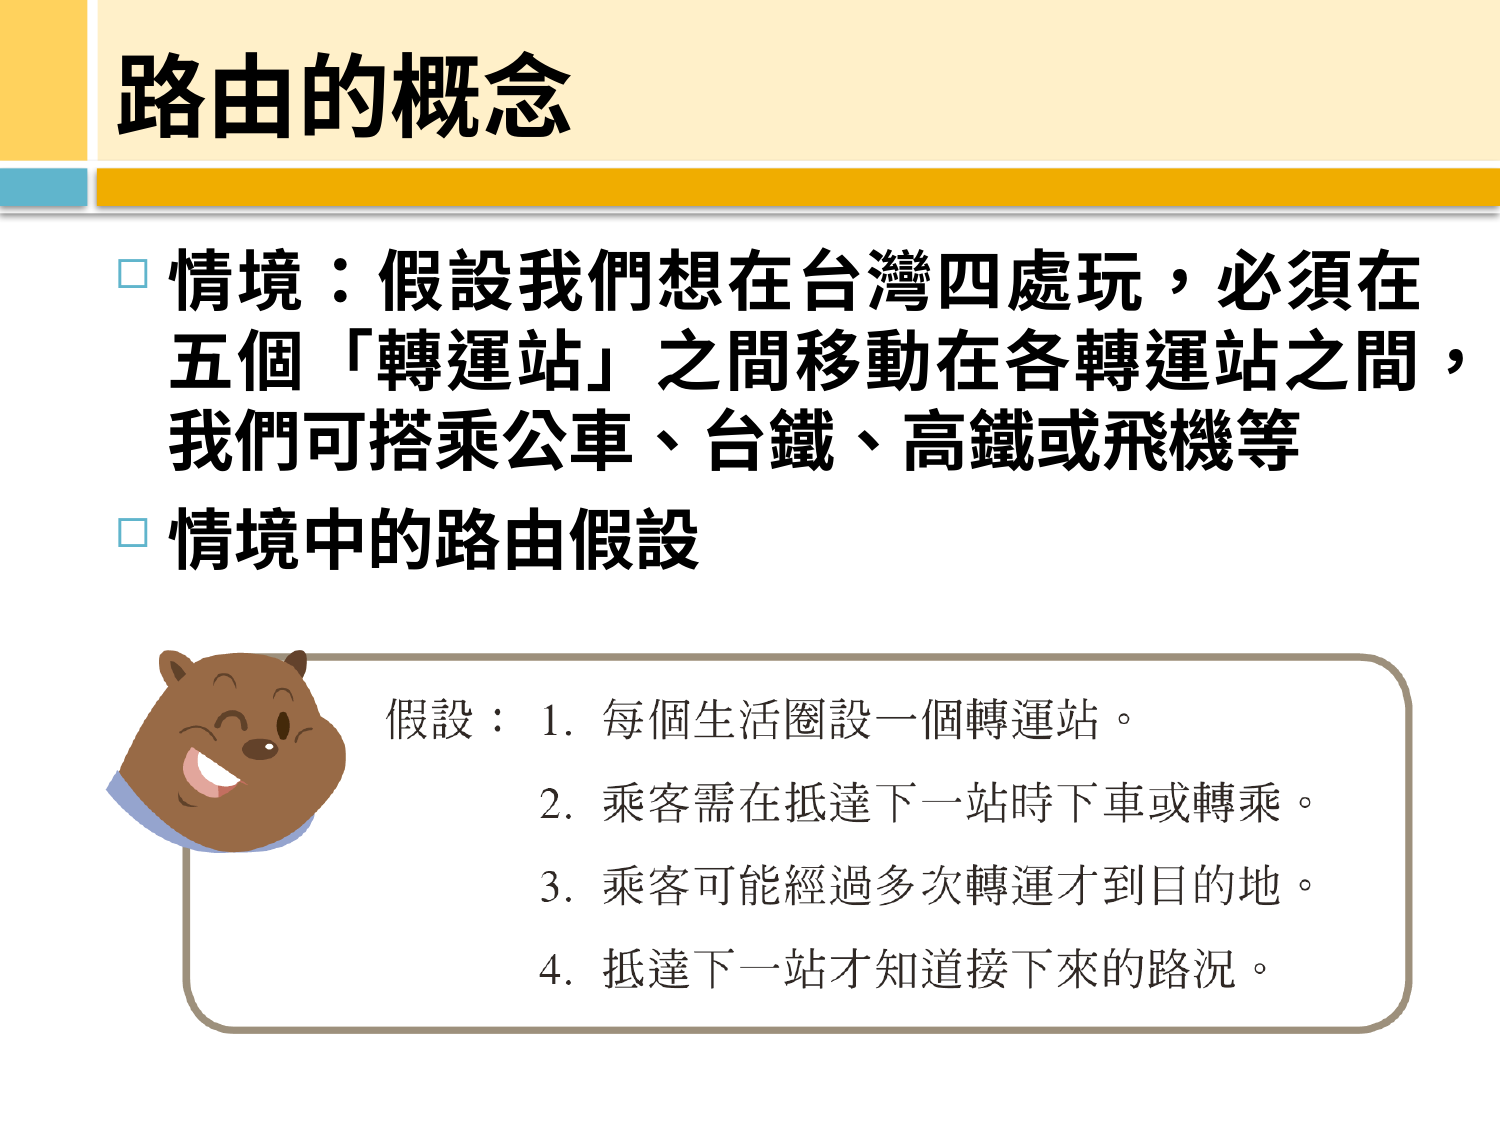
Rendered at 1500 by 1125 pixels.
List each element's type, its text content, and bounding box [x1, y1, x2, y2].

list 情境：假設我們想在台灣四處玩，必須在五個「轉運站」之間移動在各轉運站之間，我們可搭乘公車、台鐵、高鐵或飛機等 情境中的路由假設 [100, 231, 1438, 628]
title 路由的概念 [100, 26, 1438, 161]
picture [73, 627, 1437, 1062]
